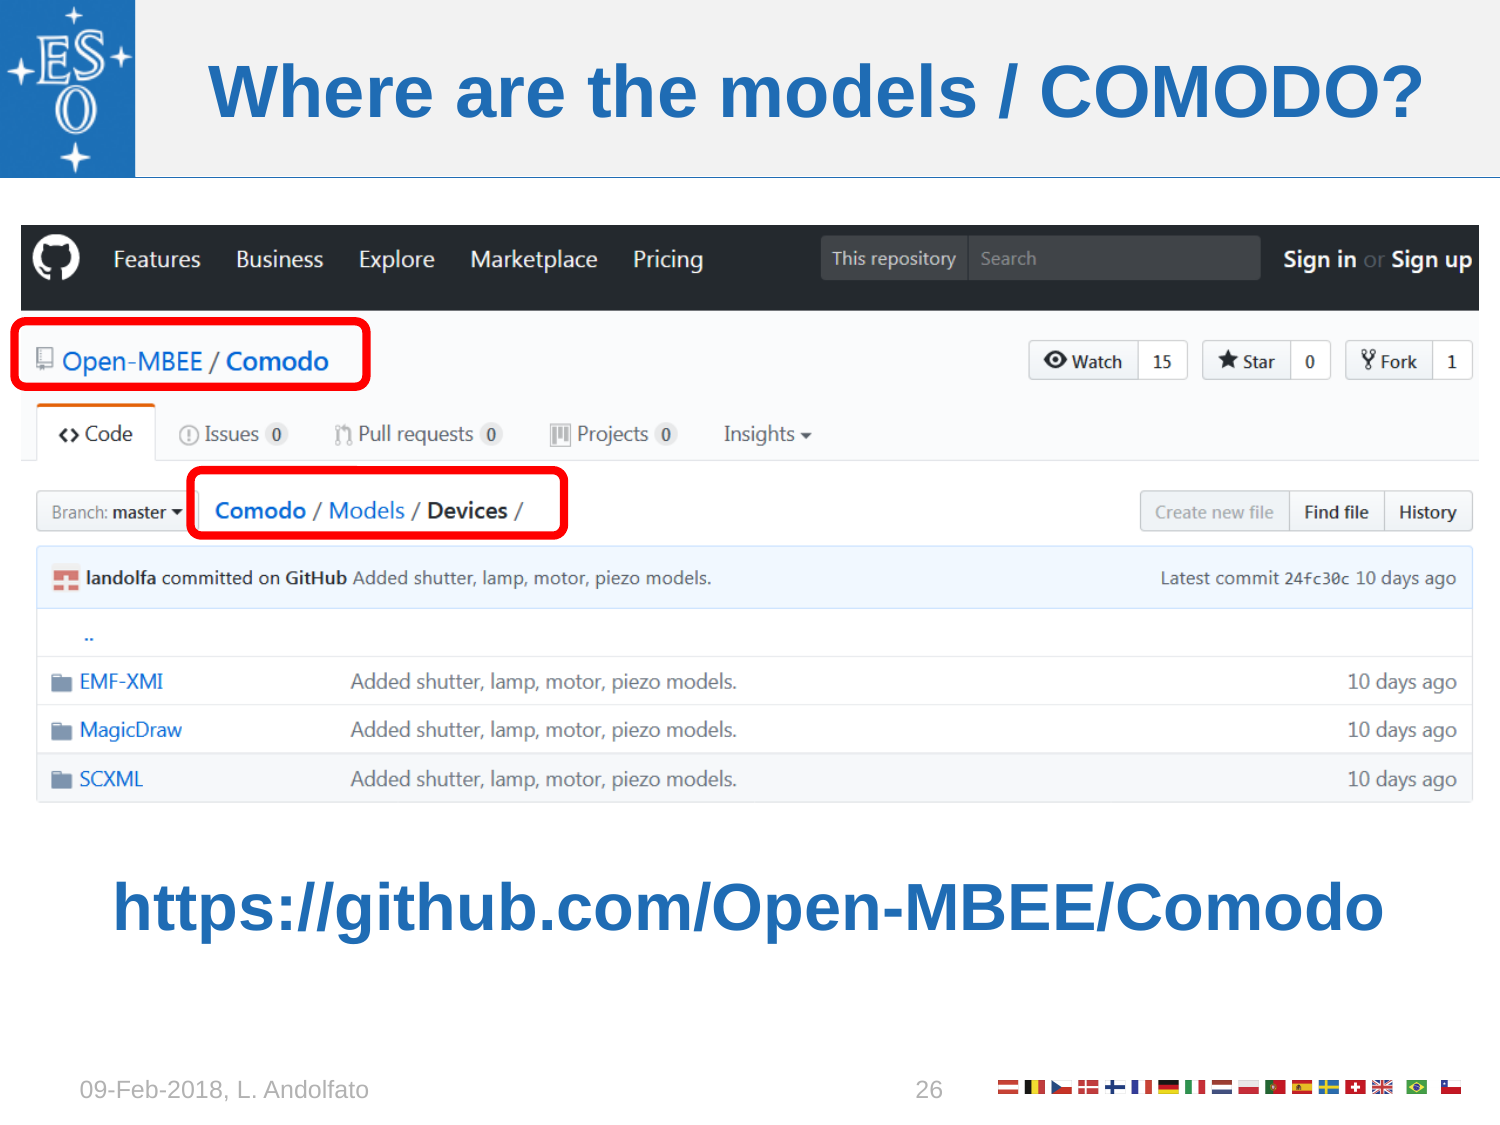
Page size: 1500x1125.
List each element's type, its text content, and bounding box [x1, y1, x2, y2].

picture [21, 225, 1479, 811]
picture [998, 1080, 1461, 1094]
slide_number 26 [854, 1058, 959, 1119]
footer 09-Feb-2018, L. Andolfato [64, 1058, 854, 1119]
title Where are the models / COMODO? [135, 0, 1500, 176]
list https://github.com/Open-MBEE/Comodo [72, 856, 1428, 1035]
